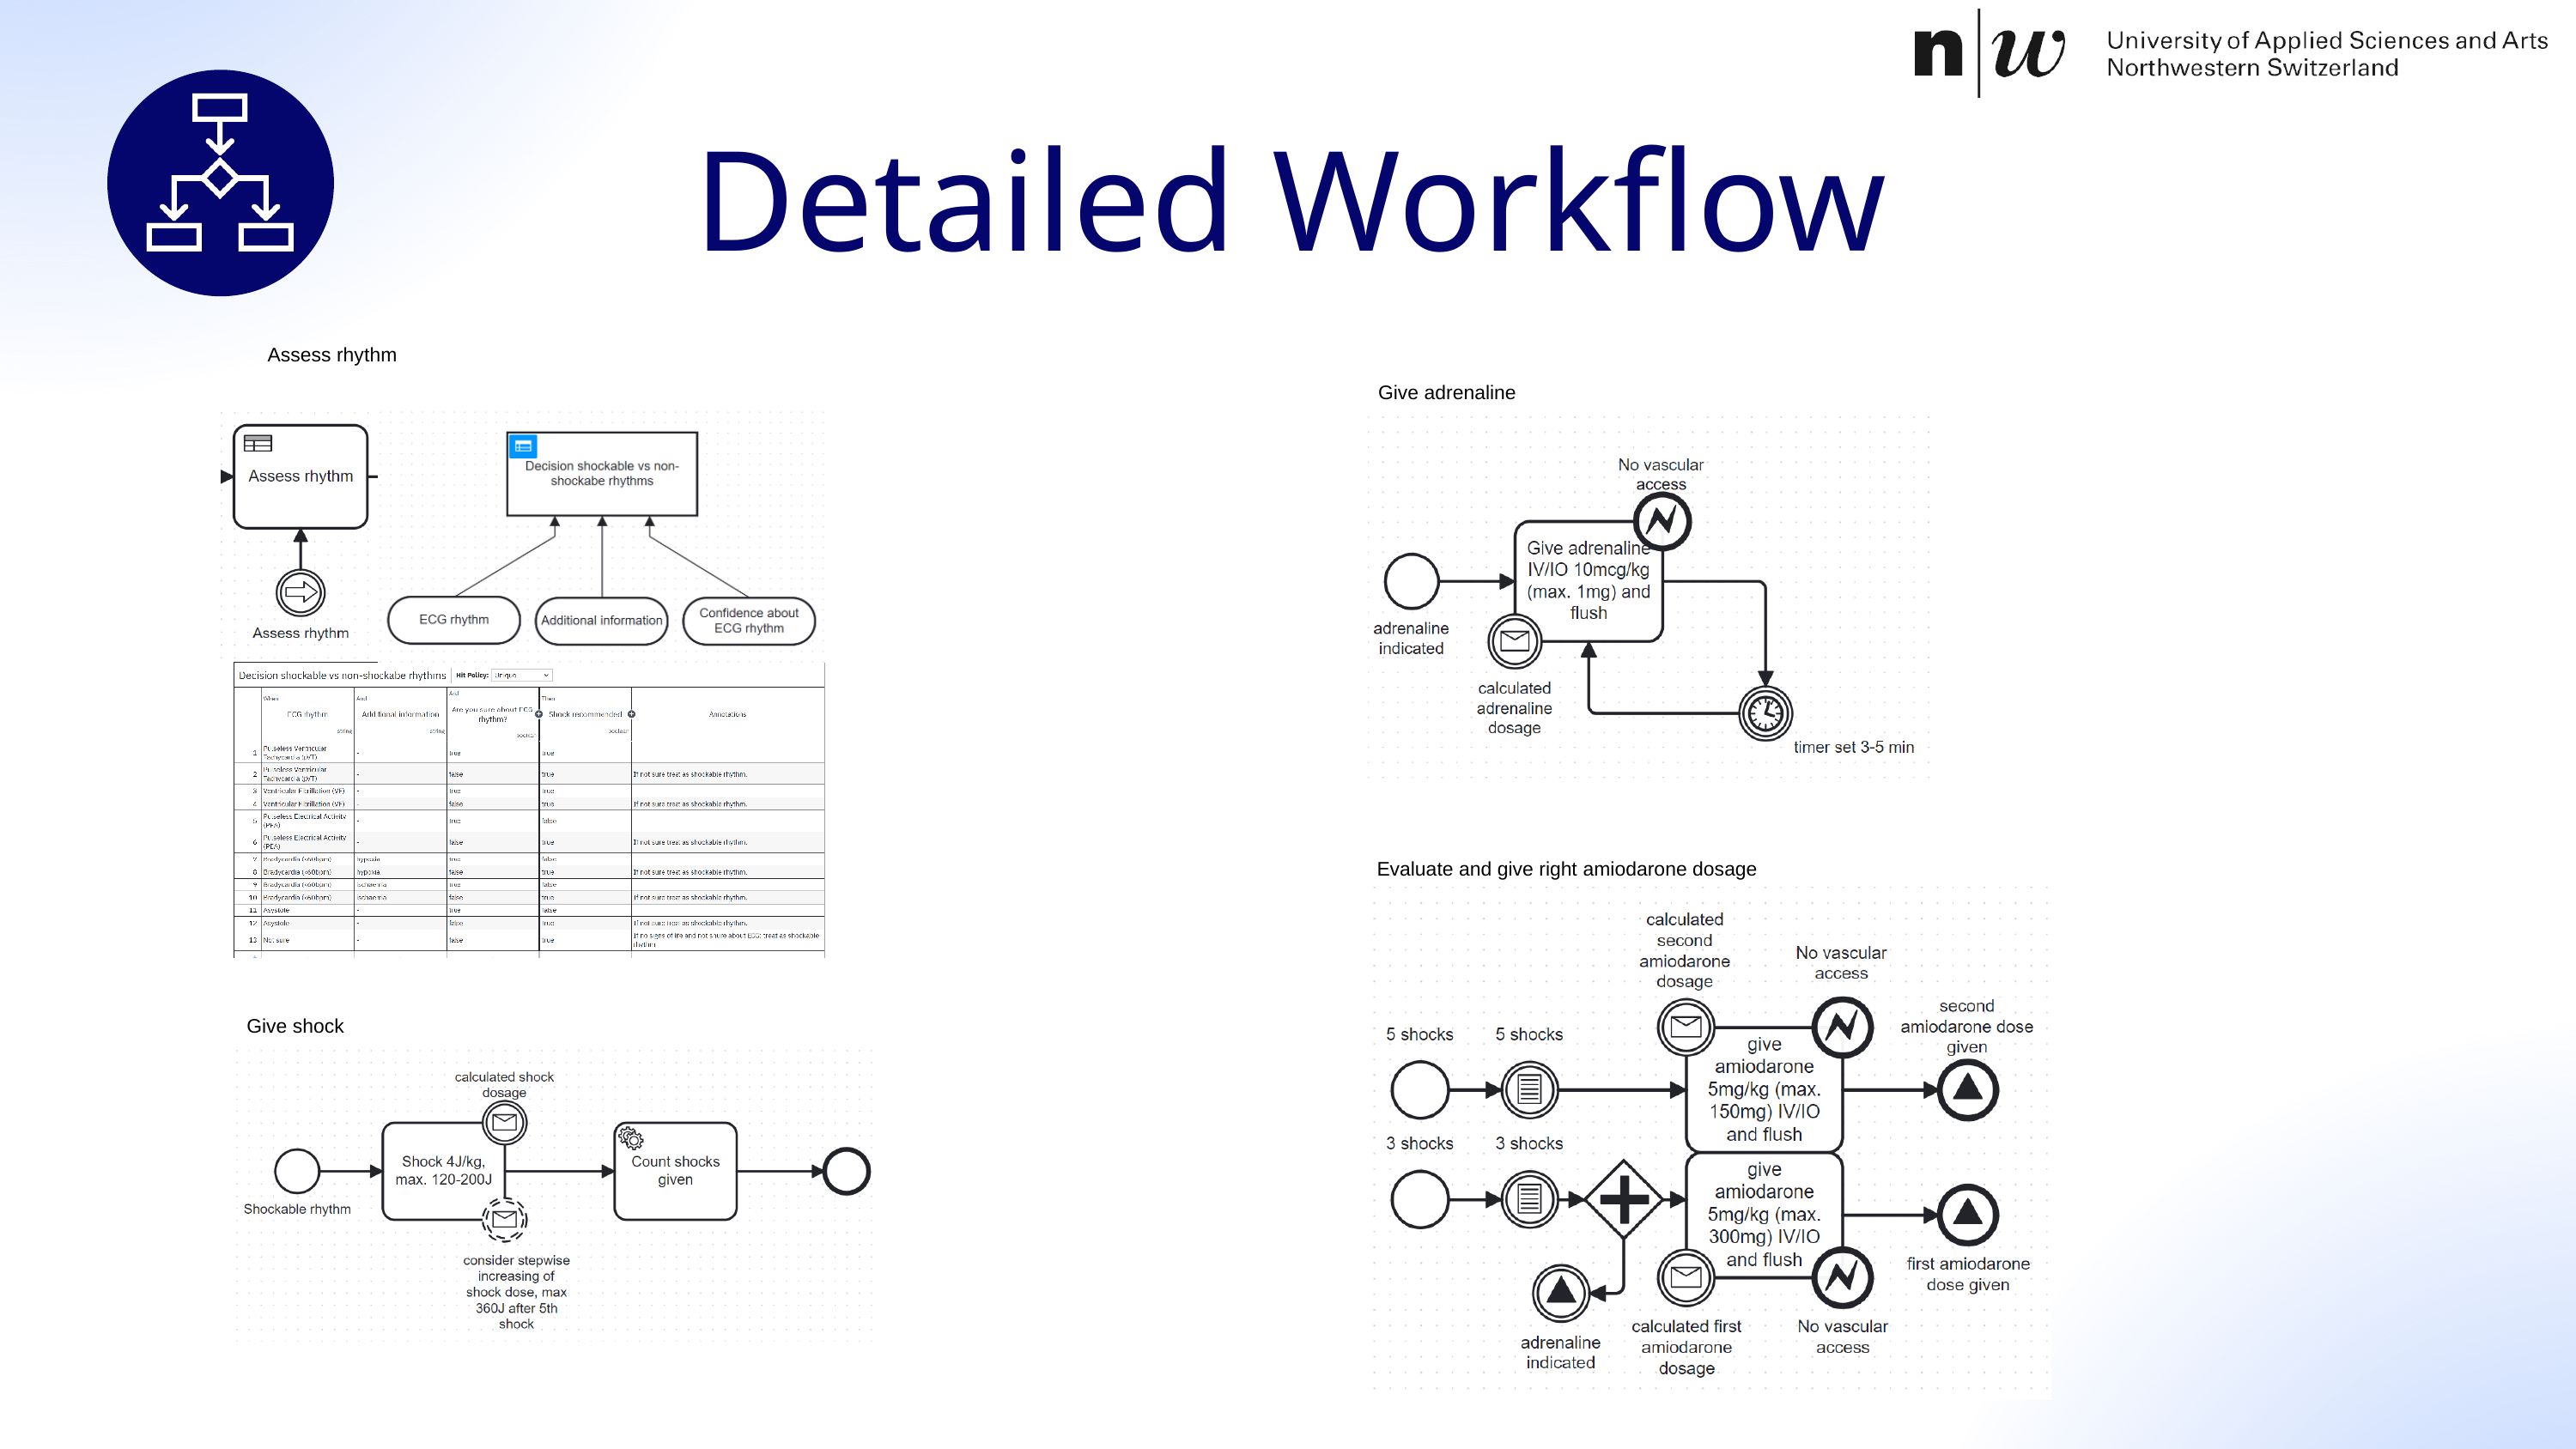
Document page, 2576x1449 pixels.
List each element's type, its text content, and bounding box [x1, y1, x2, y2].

text_box Evaluate and give right amiodarone dosage [1364, 850, 1811, 887]
text_box [0, 0, 848, 470]
picture [128, 80, 312, 264]
text_box Give shock [234, 1006, 621, 1041]
picture [233, 1043, 882, 1342]
text_box Give adrenaline [1365, 373, 1750, 409]
picture [220, 411, 826, 959]
text_box Detailed Workflow [440, 83, 2142, 279]
picture [1365, 887, 2051, 1400]
picture [1915, 9, 2548, 99]
picture [1363, 411, 1930, 786]
text_box Assess rhythm [254, 336, 641, 373]
text_box [1817, 948, 2576, 1449]
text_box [106, 69, 335, 297]
